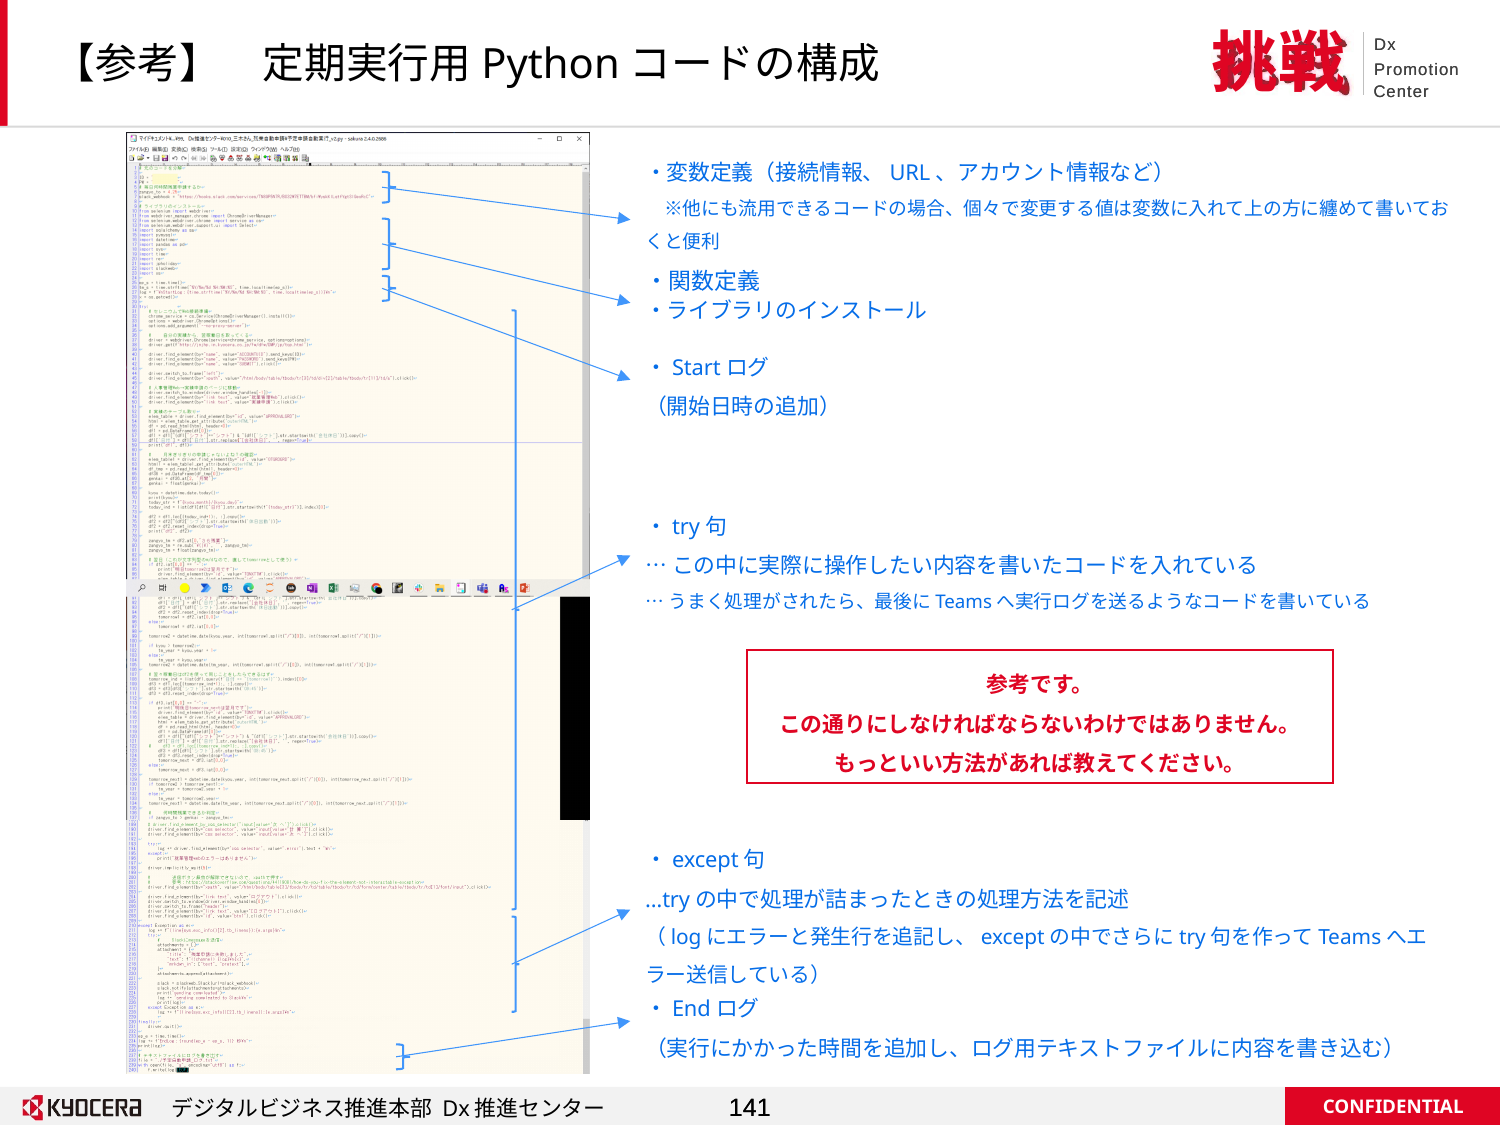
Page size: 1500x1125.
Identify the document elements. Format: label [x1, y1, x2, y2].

title [38, 3, 1141, 121]
text_box [396, 138, 1465, 427]
text_box [746, 649, 1334, 784]
picture [126, 132, 590, 1074]
text_box [410, 825, 1465, 1068]
picture [1211, 30, 1354, 101]
picture [10, 1092, 153, 1125]
text_box [519, 491, 1465, 620]
